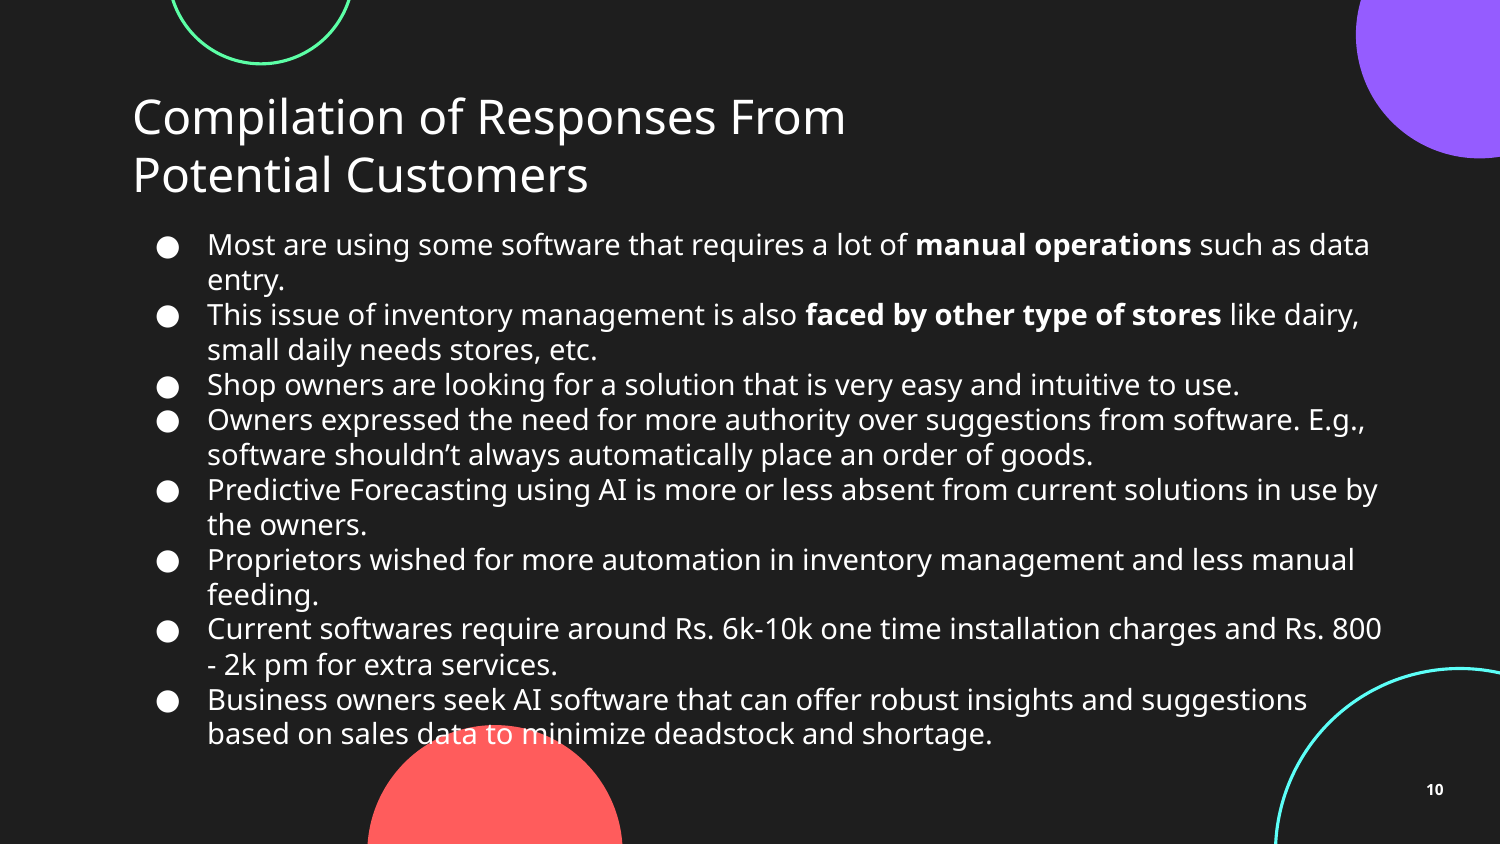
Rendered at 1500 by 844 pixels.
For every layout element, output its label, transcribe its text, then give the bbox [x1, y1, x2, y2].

subtitle Most are using some software that requires a lot of manual operations such as data entry. This issue of inventory management is also faced by other type of stores like dairy, small daily needs stores, etc. Shop owners are looking for a solution that is very easy and intuitive to use. Owners expressed the need for more authority over suggestions from software. E.g., software shouldn’t always automatically place an order of goods. Predictive Forecasting using AI is more or less absent from current solutions in use by the owners. Proprietors wished for more automation in inventory management and less manual feeding. Current softwares require around Rs. 6k-10k one time installation charges and Rs. 800 - 2k pm for extra services. Business owners seek AI software that can offer robust insights and suggestions based on sales data to minimize deadstock and shortage. [117, 211, 1410, 723]
title Compilation of Responses From Potential Customers [117, 106, 1038, 183]
slide_number ‹#› [1389, 764, 1480, 816]
